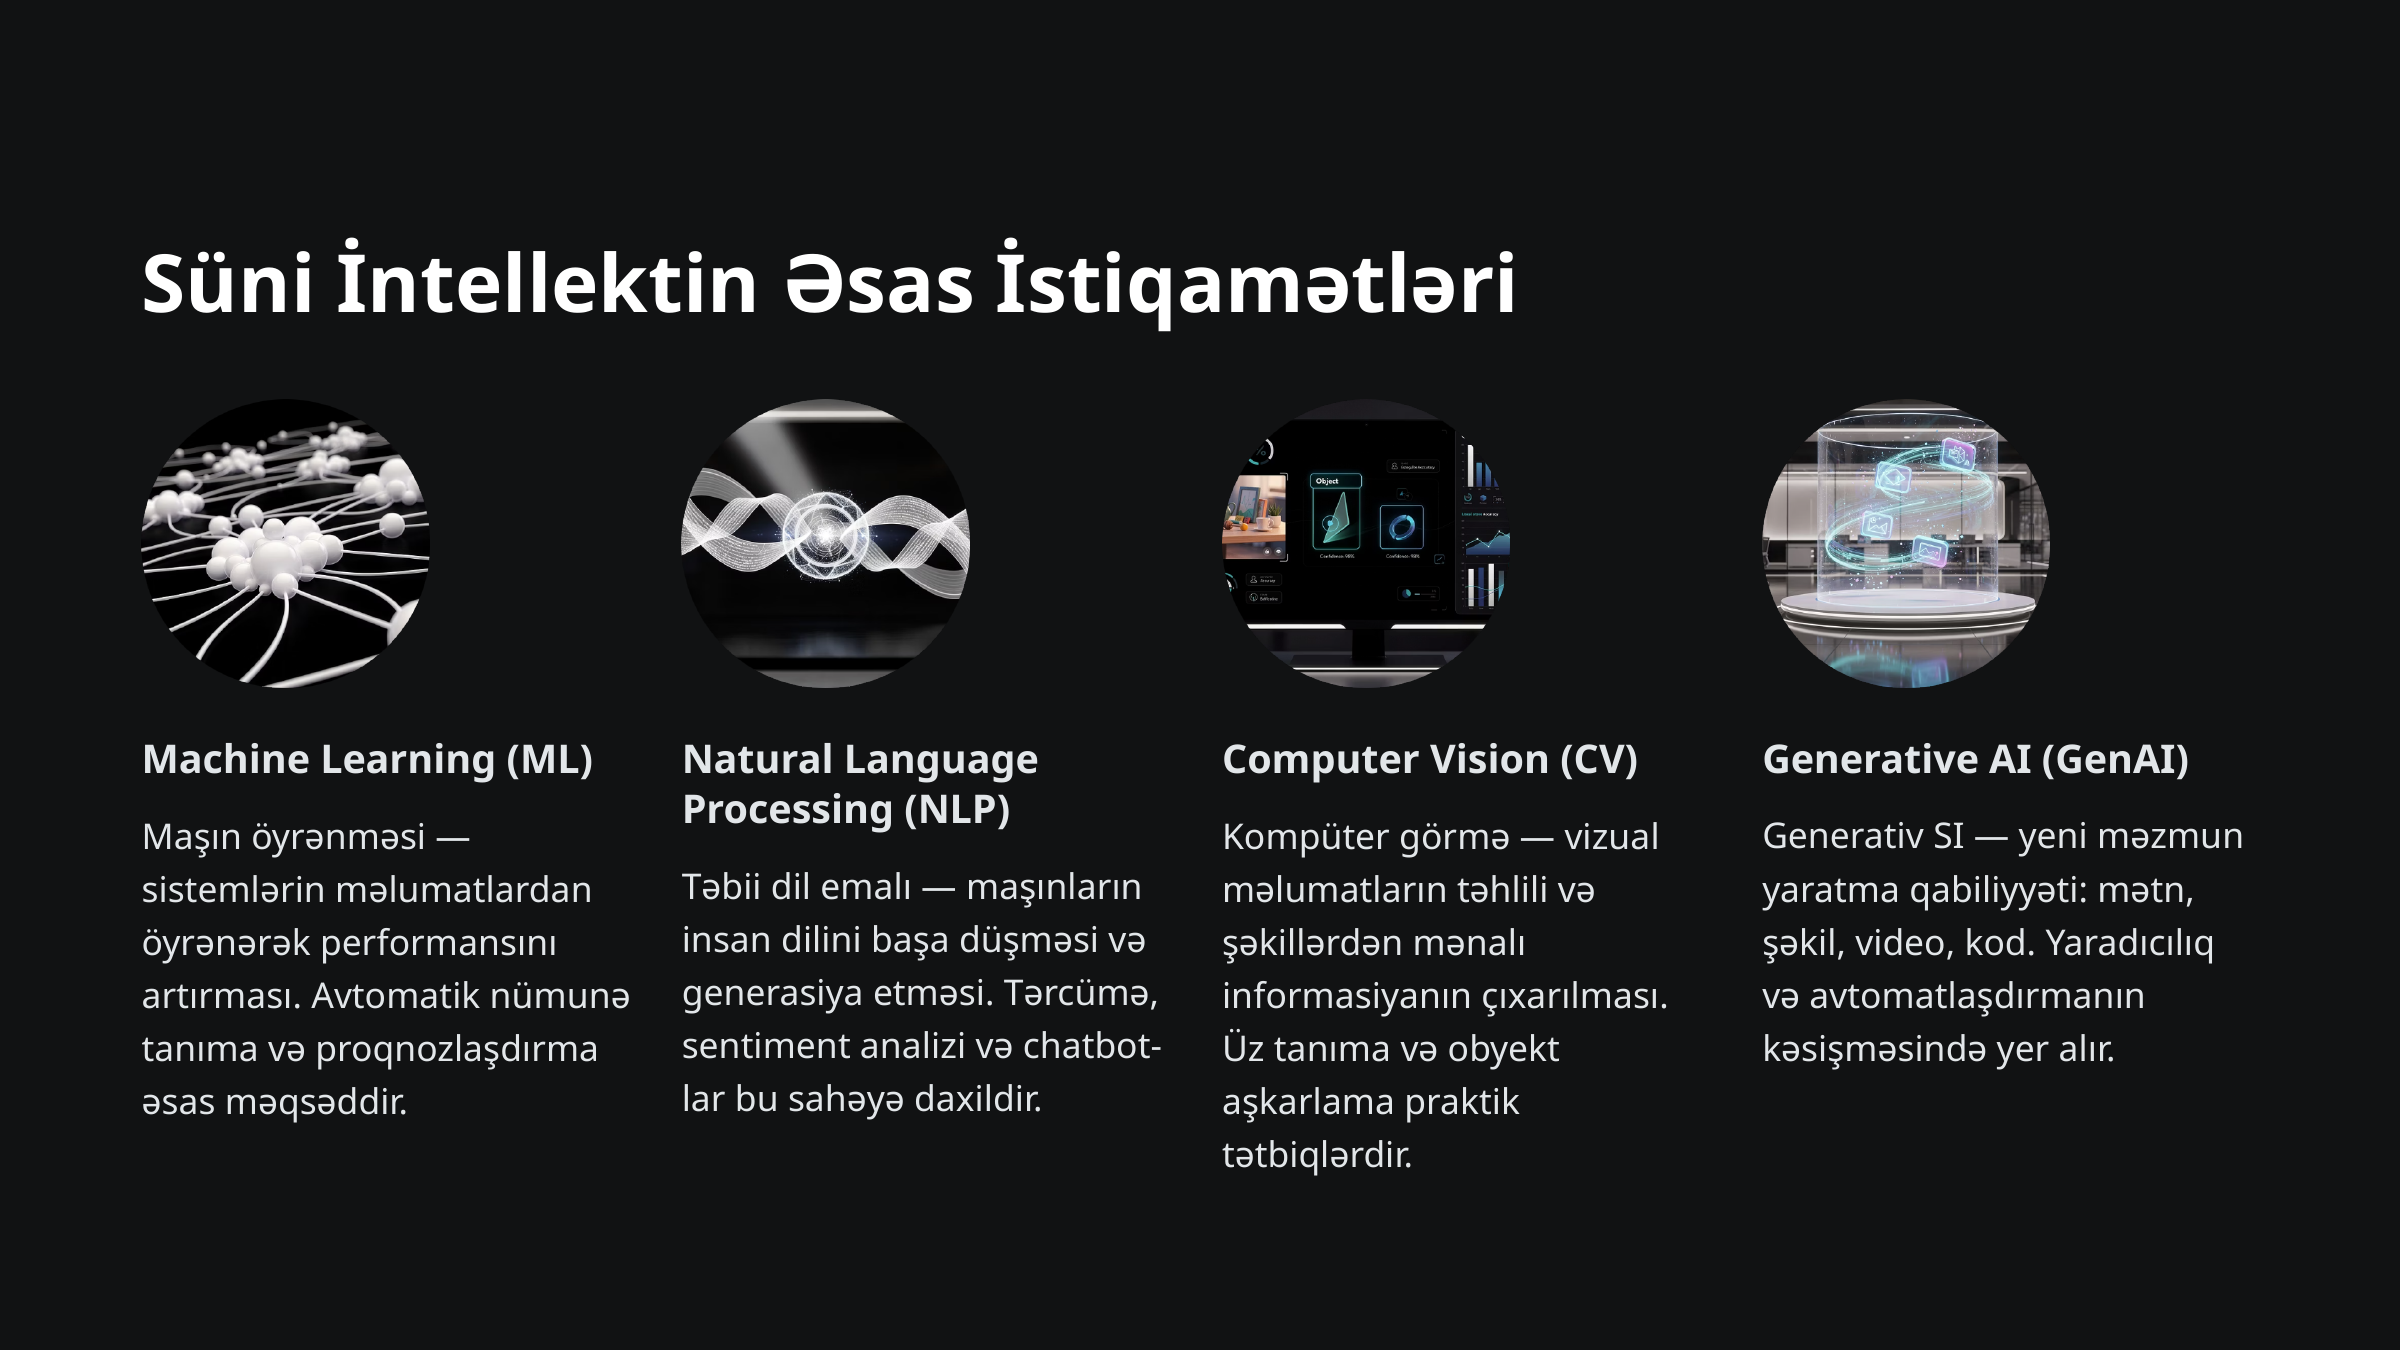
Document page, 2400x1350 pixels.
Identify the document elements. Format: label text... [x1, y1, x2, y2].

picture [681, 399, 970, 688]
picture [1762, 399, 2050, 688]
picture [141, 399, 430, 688]
text_box Machine Learning (ML) [141, 731, 624, 782]
text_box Maşın öyrənməsi — sistemlərin məlumatlardan öyrənərək performansını artırması. Avtomatik nümunə tanıma və proqnozlaşdırma əsas məqsəddir. [141, 803, 638, 1122]
text_box Generativ SI — yeni məzmun yaratma qabiliyyəti: mətn, şəkil, video, kod. Yaradıcılıq və avtomatlaşdırmanın kəsişməsində yer alır. [1762, 802, 2259, 1069]
text_box Generative AI (GenAI) [1762, 731, 2215, 782]
text_box Natural Language Processing (NLP) [681, 731, 1178, 832]
text_box Süni İntellektin Əsas İstiqamətləri [141, 228, 1569, 329]
text_box Təbii dil emalı — maşınların insan dilini başa düşməsi və generasiya etməsi. Tərcümə, sentiment analizi və chatbot-lar bu sahəyə daxildir. [681, 853, 1178, 1119]
picture [1222, 399, 1510, 688]
text_box Kompüter görmə — vizual məlumatların təhlili və şəkillərdən mənalı informasiyanın çıxarılması. Üz tanıma və obyekt aşkarlama praktik tətbiqlərdir. [1222, 803, 1718, 1122]
text_box Computer Vision (CV) [1222, 731, 1675, 782]
